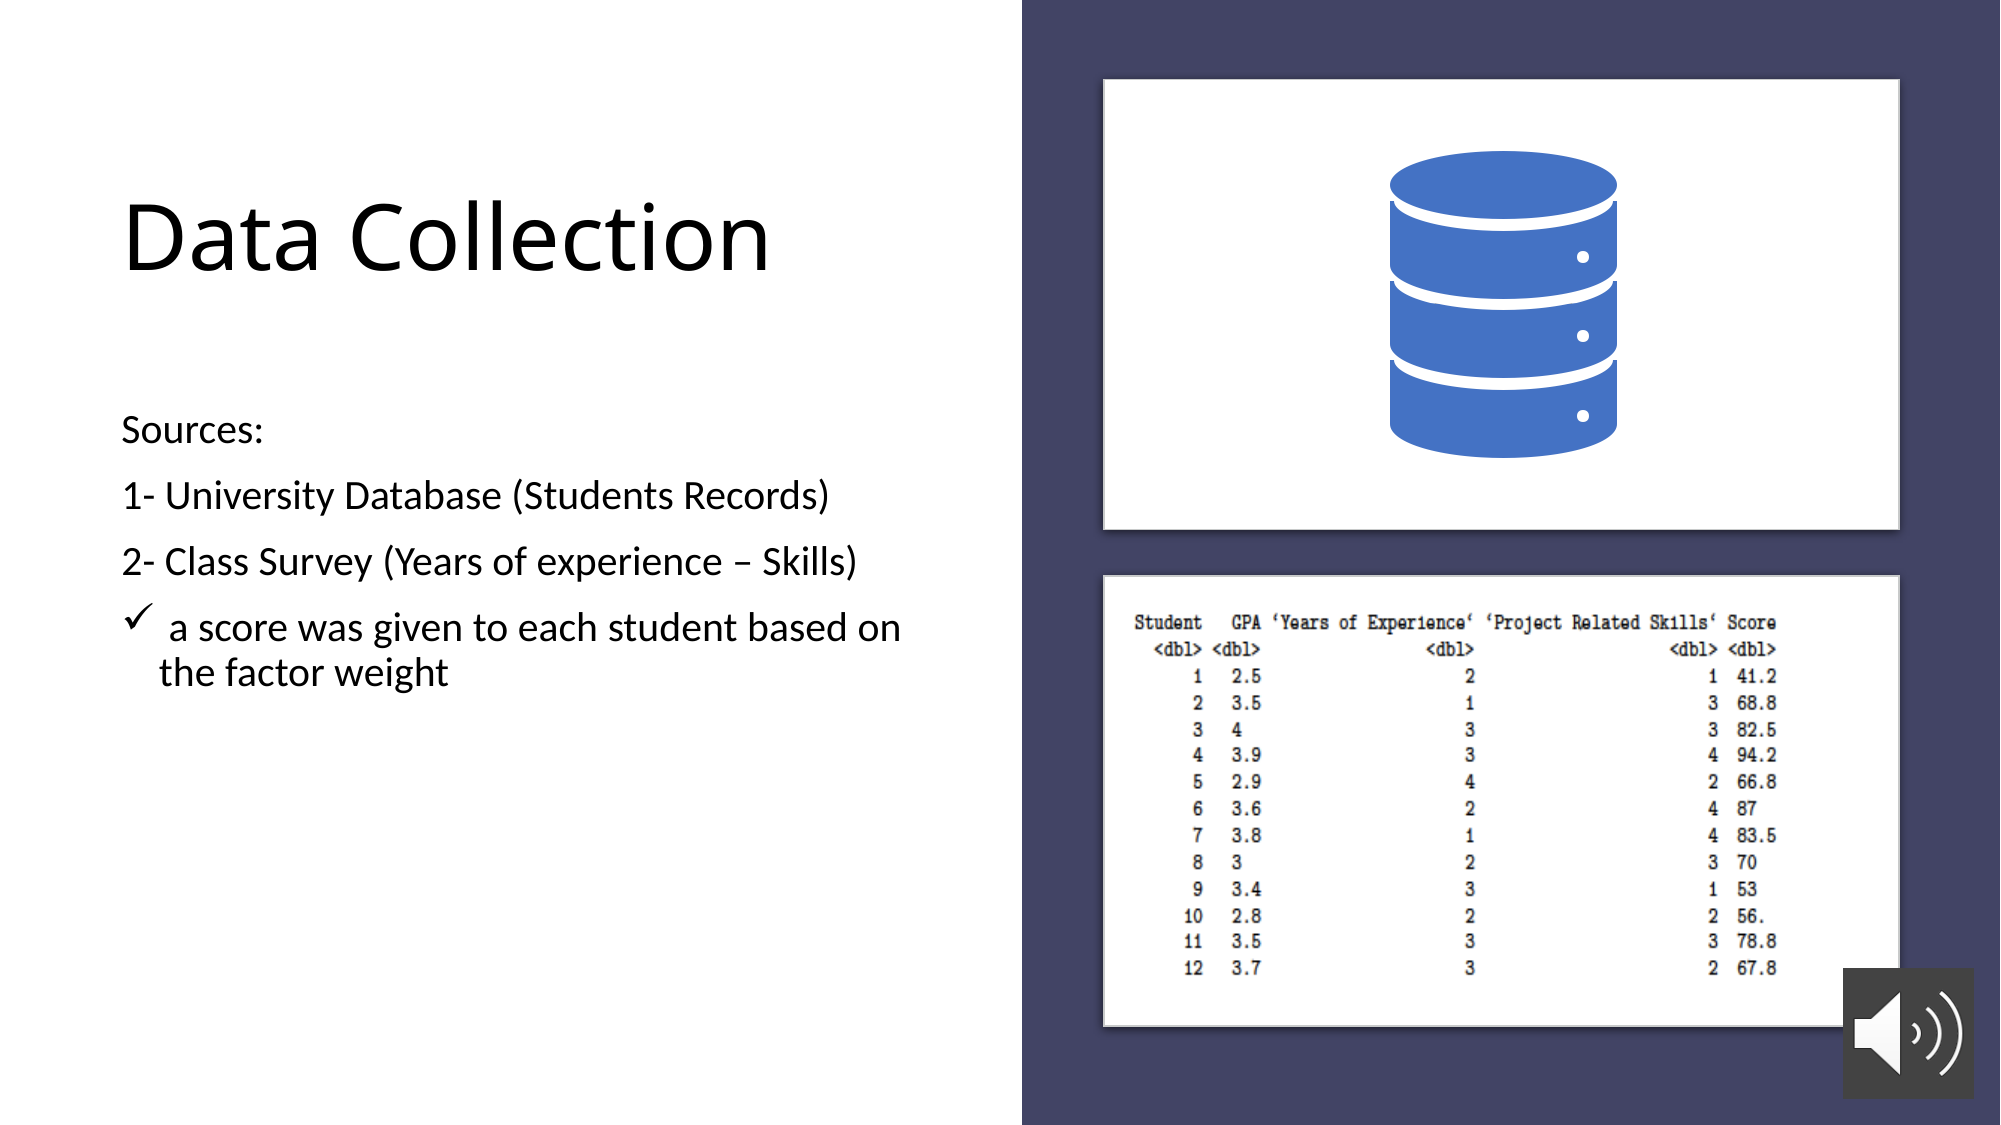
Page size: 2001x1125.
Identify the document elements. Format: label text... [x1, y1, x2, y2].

text_box [1103, 575, 1900, 1027]
picture [1133, 608, 1975, 1100]
list Sources: 1- University Database (Students Records) 2- Class Survey (Years of experience – Skills) a score was given to each student based on the factor weight [106, 399, 944, 1021]
picture [1312, 113, 1694, 495]
text_box [1103, 78, 1900, 530]
title Data Collection [106, 103, 944, 379]
text_box [1021, 0, 2000, 1125]
